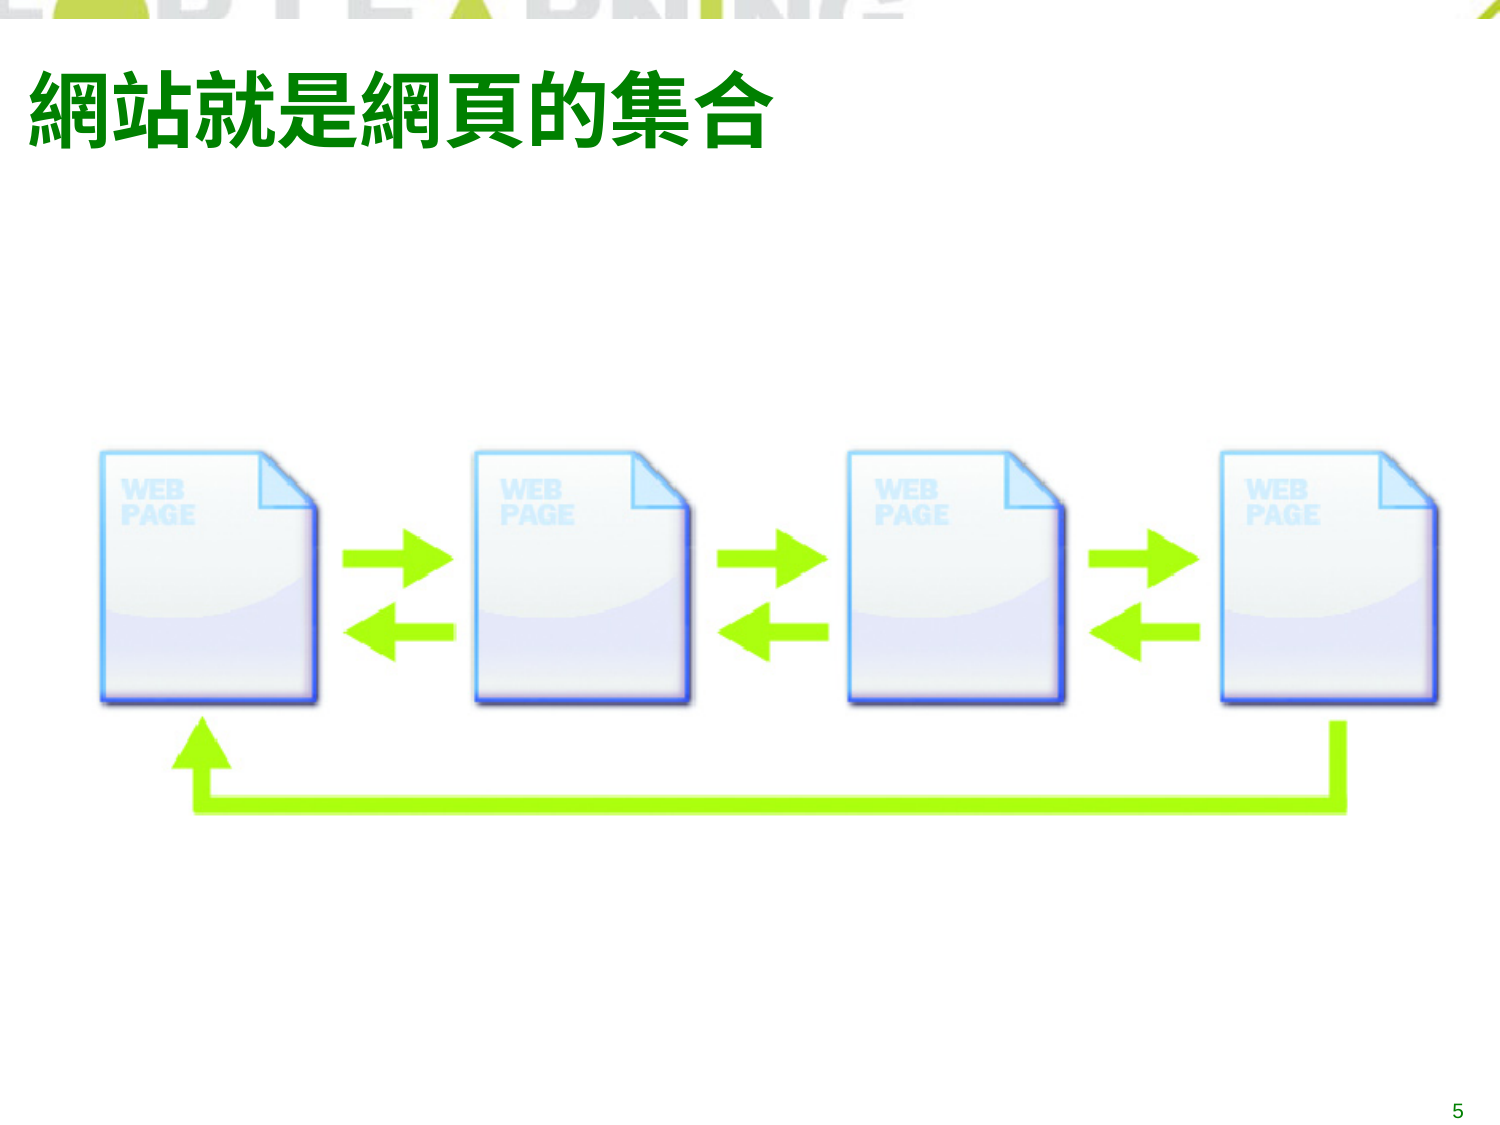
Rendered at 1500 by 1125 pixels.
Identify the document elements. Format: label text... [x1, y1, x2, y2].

picture [0, 0, 1500, 19]
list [76, 420, 1453, 870]
title 網站就是網頁的集合 [11, 18, 1495, 197]
slide_number 5 [1422, 1089, 1494, 1125]
